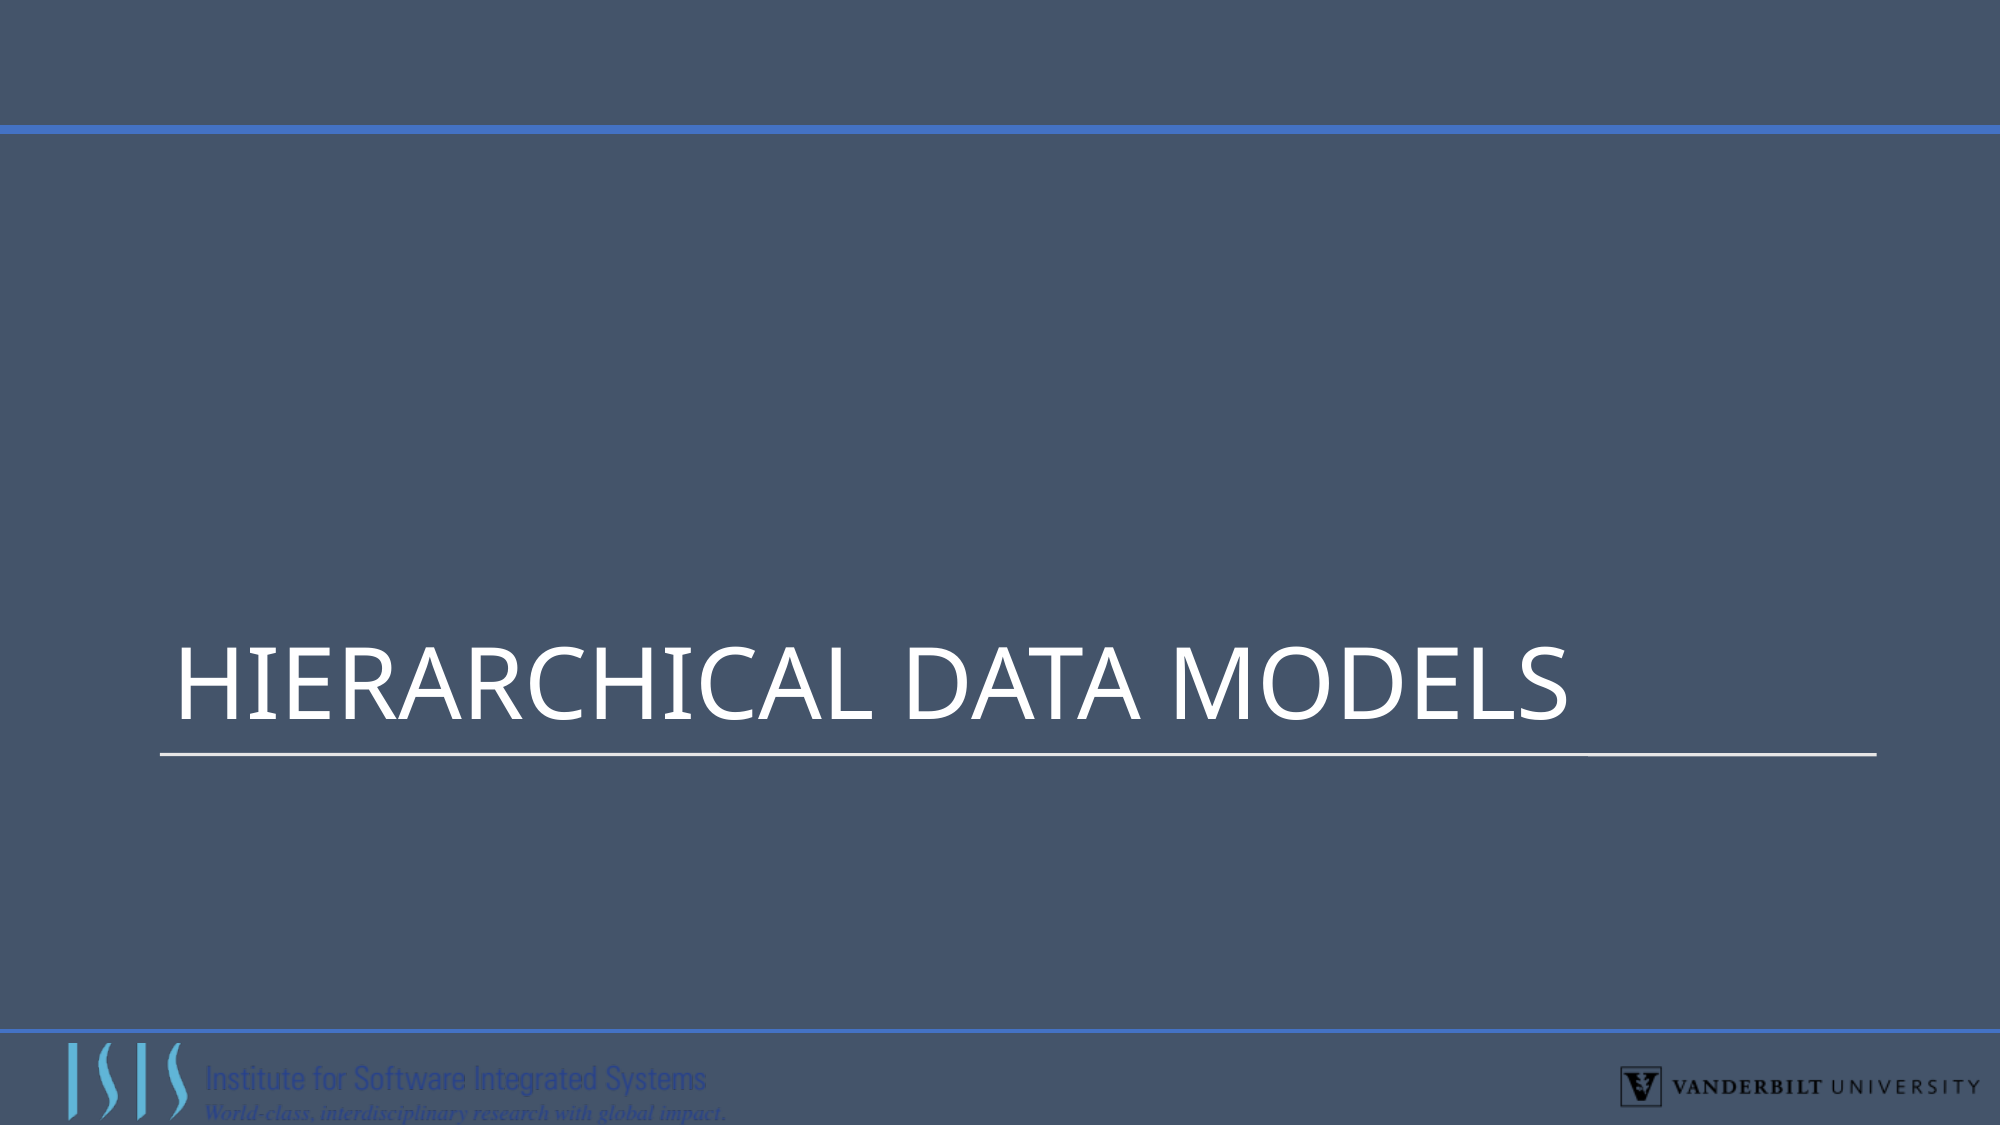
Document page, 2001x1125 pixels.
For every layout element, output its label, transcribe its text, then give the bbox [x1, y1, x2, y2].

title Hierarchical Data Models [157, 387, 1858, 749]
